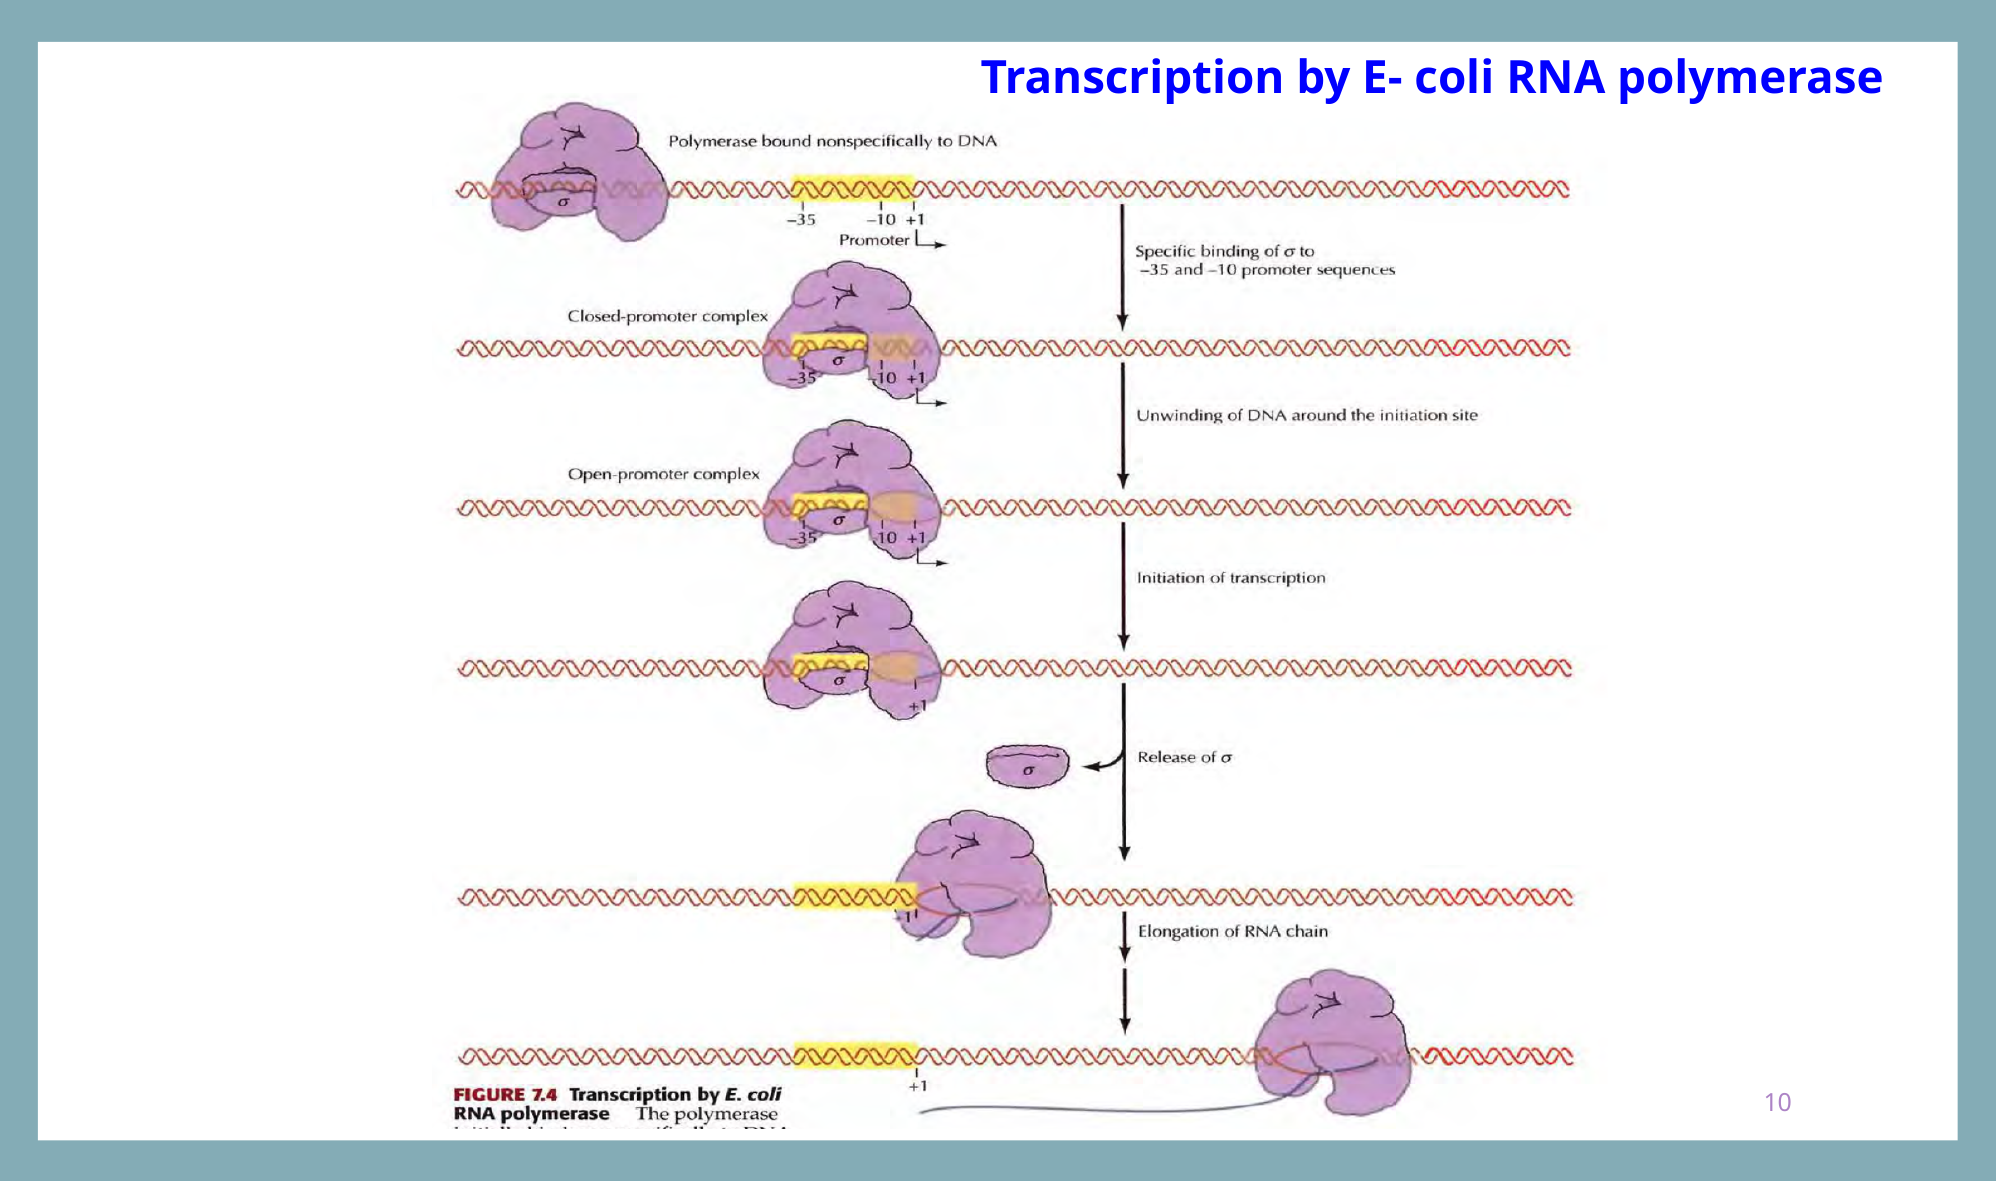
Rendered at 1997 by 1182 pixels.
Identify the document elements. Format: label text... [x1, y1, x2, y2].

picture [431, 93, 1608, 1130]
slide_number 10 [1527, 1072, 1807, 1135]
text_box Transcription by E- coli RNA polymerase [965, 40, 1911, 111]
